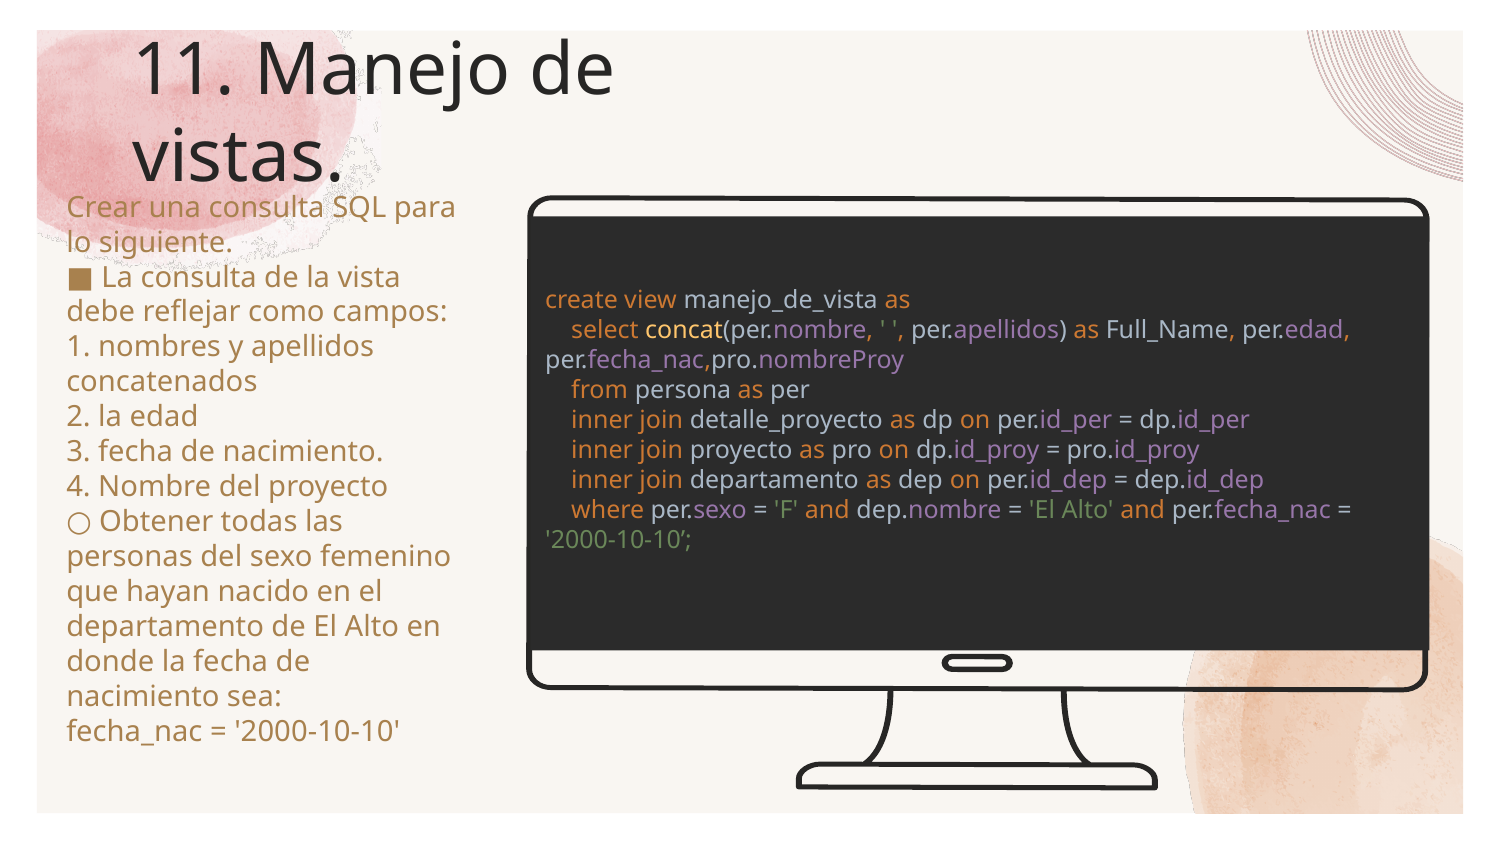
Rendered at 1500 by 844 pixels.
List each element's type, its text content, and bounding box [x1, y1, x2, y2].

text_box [525, 195, 1431, 792]
subtitle Crear una consulta SQL para lo siguiente. ■ La consulta de la vista debe reflejar como campos: 1. nombres y apellidos concatenados 2. la edad 3. fecha de nacimiento. 4. Nombre del proyecto ○ Obtener todas las personas del sexo femenino que hayan nacido en el departamento de El Alto en donde la fecha de nacimiento sea: fecha_nac = '2000-10-10' [51, 195, 485, 740]
picture [1282, 30, 1464, 253]
picture [1141, 423, 1464, 814]
picture [36, 30, 382, 283]
title 11. Manejo de vistas. [117, 61, 854, 157]
